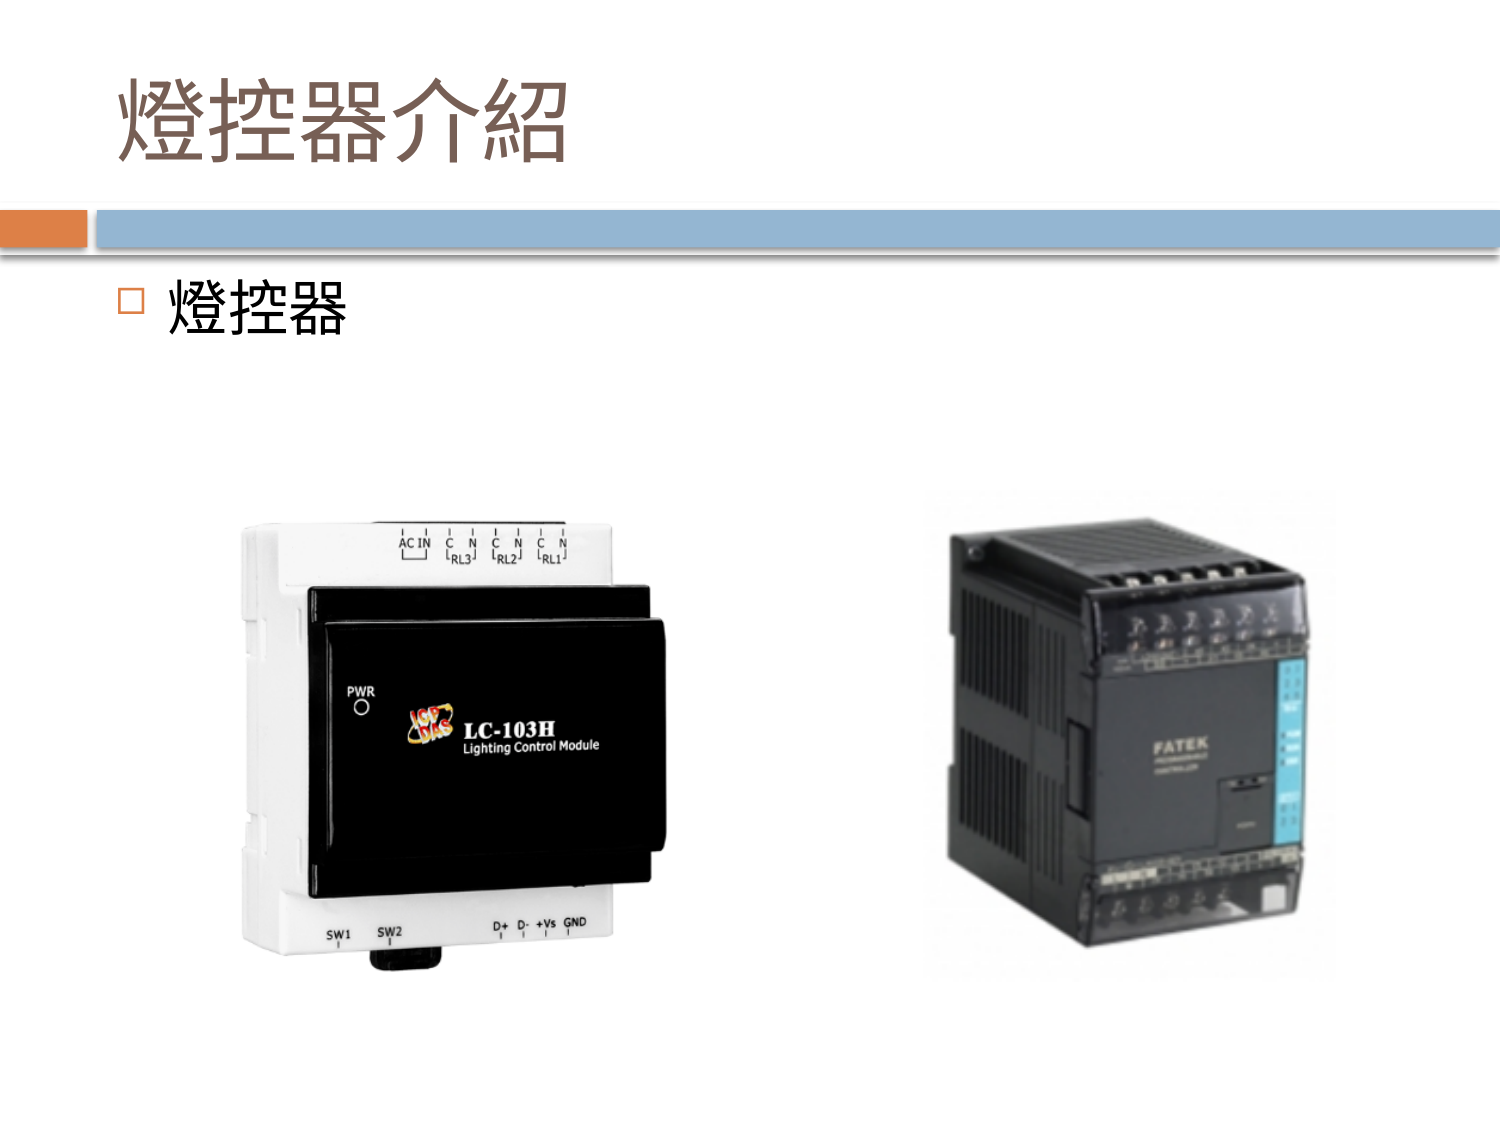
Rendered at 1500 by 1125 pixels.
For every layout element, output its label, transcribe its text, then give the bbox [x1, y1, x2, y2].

picture [229, 503, 679, 980]
title 燈控器介紹 [100, 37, 1438, 200]
picture [911, 477, 1336, 982]
list 燈控器 [100, 262, 1438, 1000]
